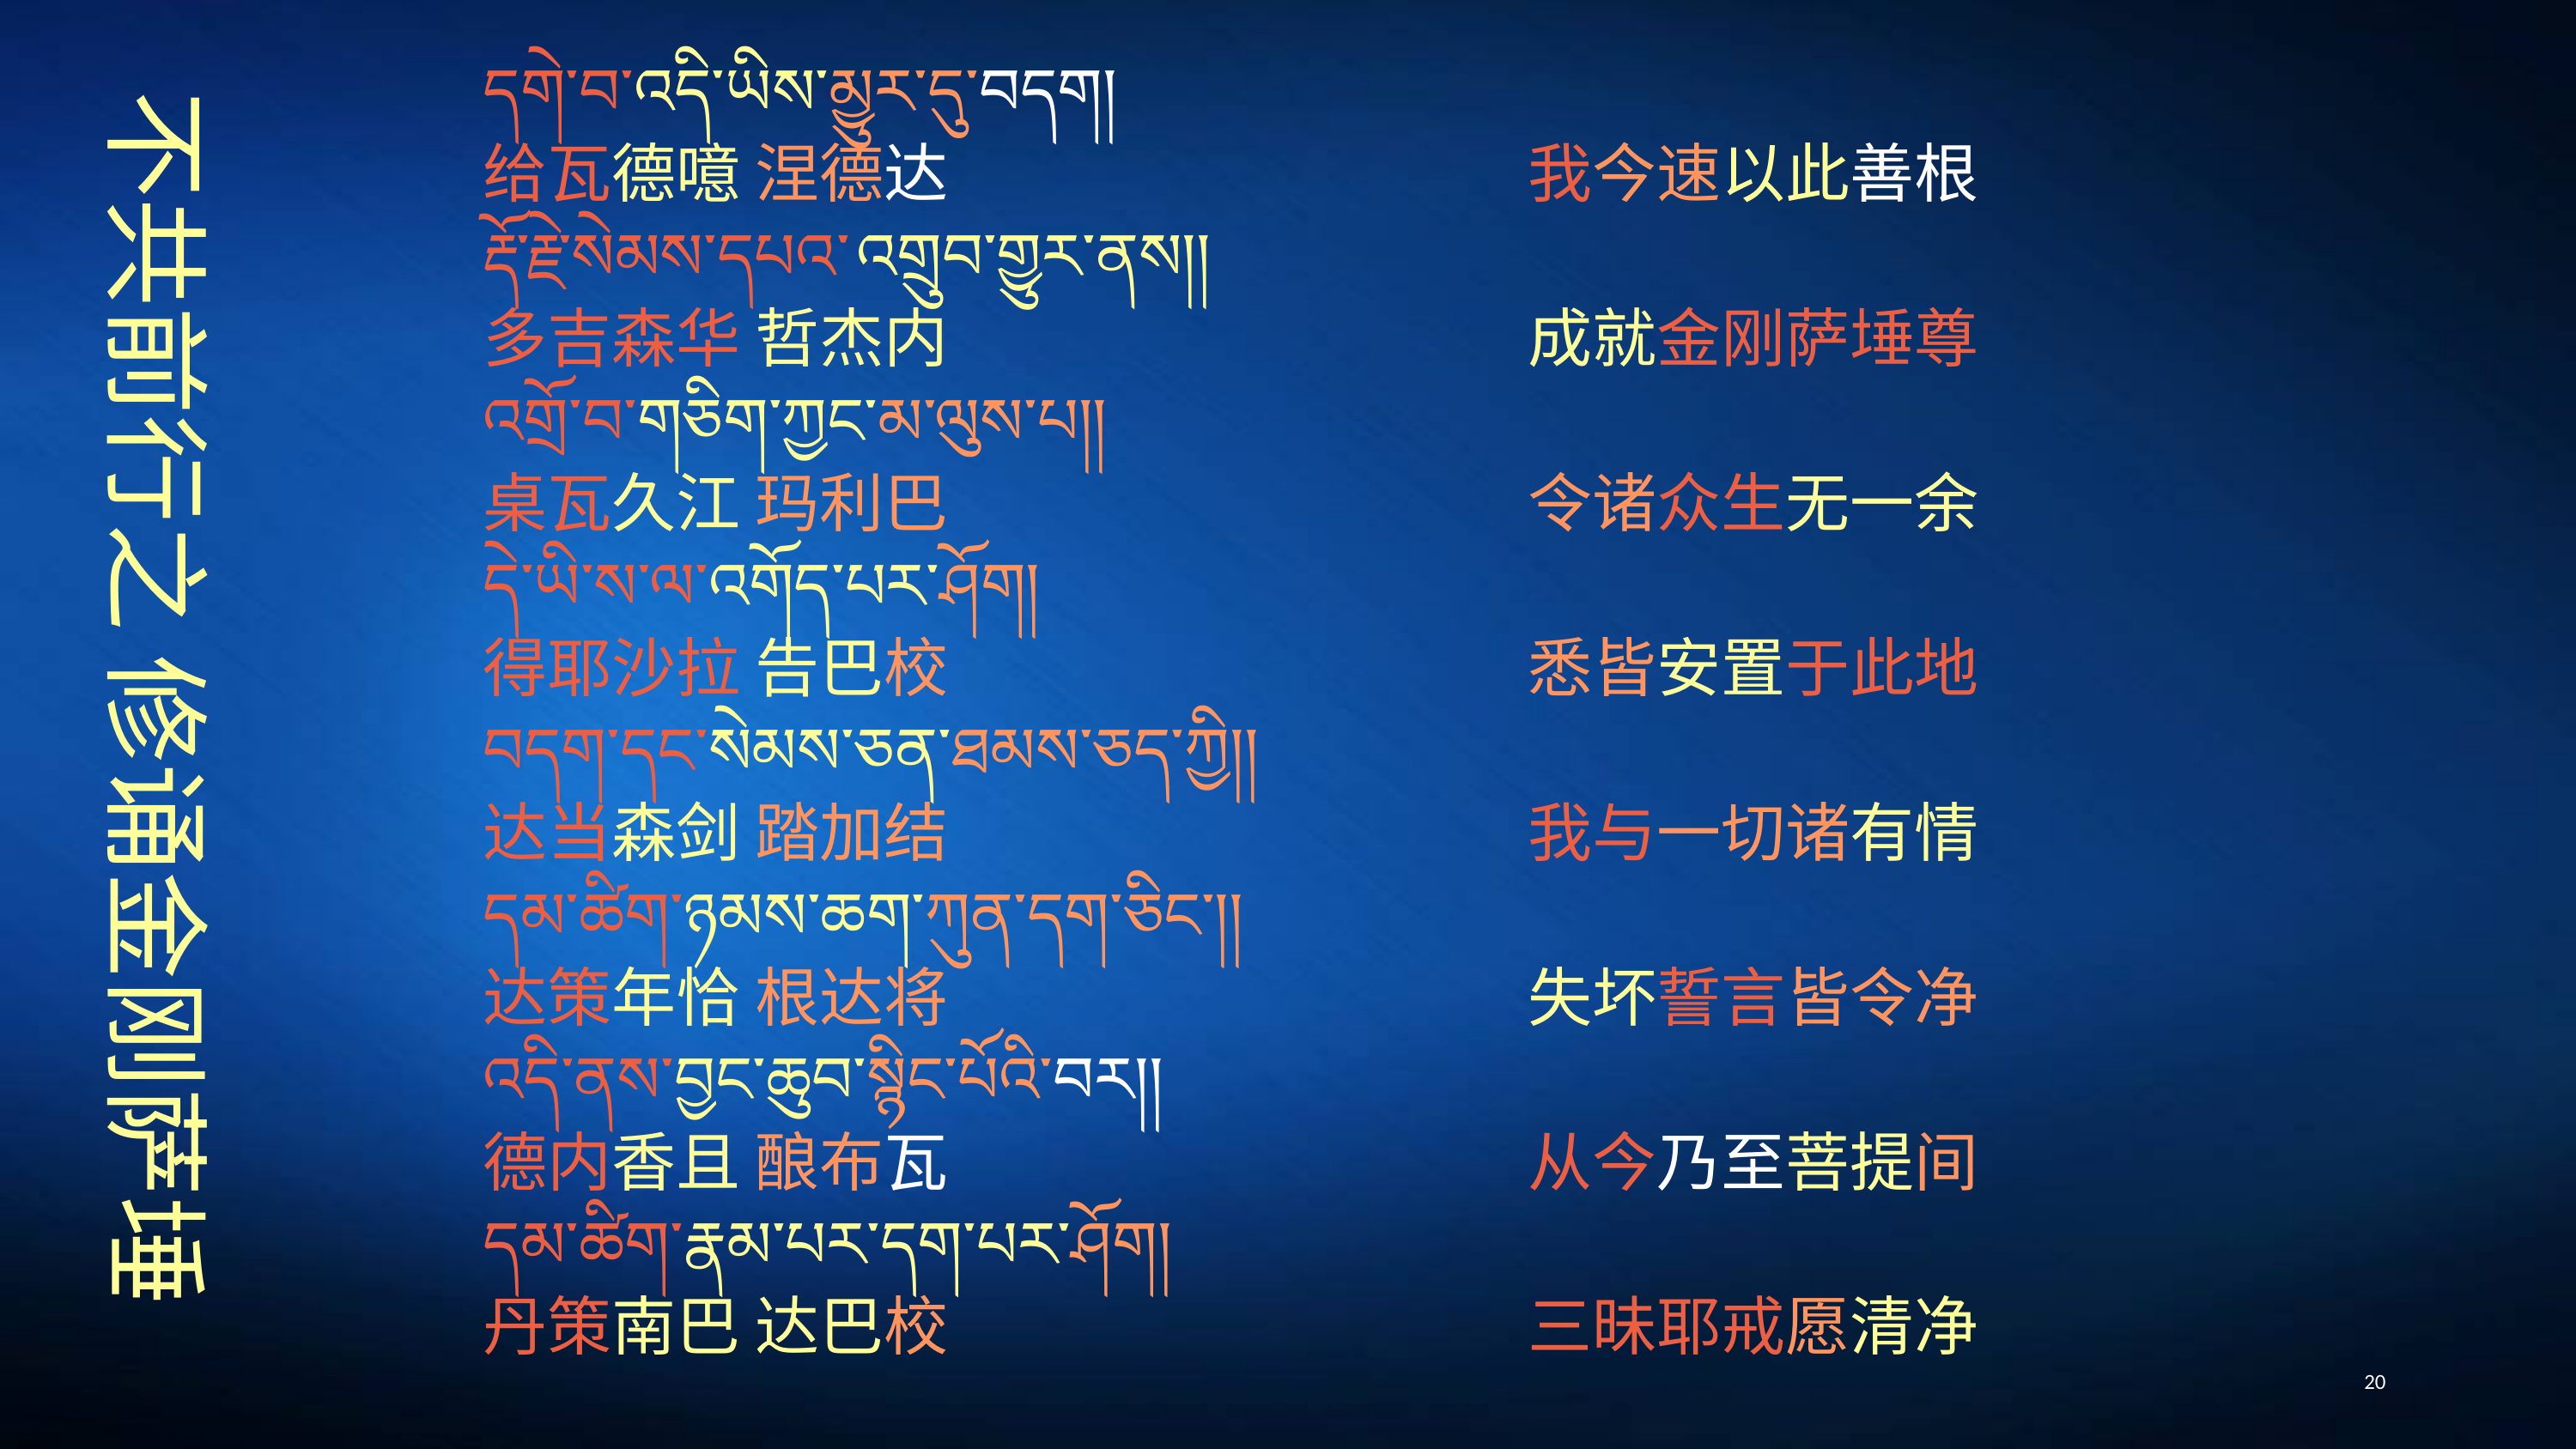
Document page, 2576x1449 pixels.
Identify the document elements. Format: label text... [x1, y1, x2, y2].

title 不共前行之 修诵金刚萨埵 [10, 27, 210, 1368]
picture [0, 0, 2576, 1449]
slide_number 20 [1819, 1343, 2399, 1420]
list དགེ་བ་འདི་ཡིས་མྱུར་དུ་བདག། 给瓦德噫 涅德达 我今速以此善根 རྡོ་རྗེ་སེམས་དཔའ་འགྲུབ་གྱུར་ནས།། 多吉森华 哲杰内 成就金刚萨埵尊 འགྲོ་བ་གཅིག་ཀྱང་མ་ལུས་པ།། 桌瓦久江 玛利巴 令诸众生无一余 དེ་ཡི་ས་ལ་འགོད་པར་ཤོག། 得耶沙拉 告巴校 悉皆安置于此地 བདག་དང་སེམས་ཅན་ཐམས་ཅད་ཀྱི།། 达当森剑 踏加结 我与一切诸有情 དམ་ཚིག་ཉམས་ཆག་ཀུན་དག་ཅིང༌།། 达策年恰 根达将 失坏誓言皆令净 འདི་ནས་བྱང་ཆུབ་སྙིང་པོའི་བར།། 德内香且 酿布瓦 从今乃至菩提间 དམ་ཚིག་རྣམ་པར་དག་པར་ཤོག། 丹策南巴 达巴校 三昧耶戒愿清净 [483, 58, 2415, 1401]
